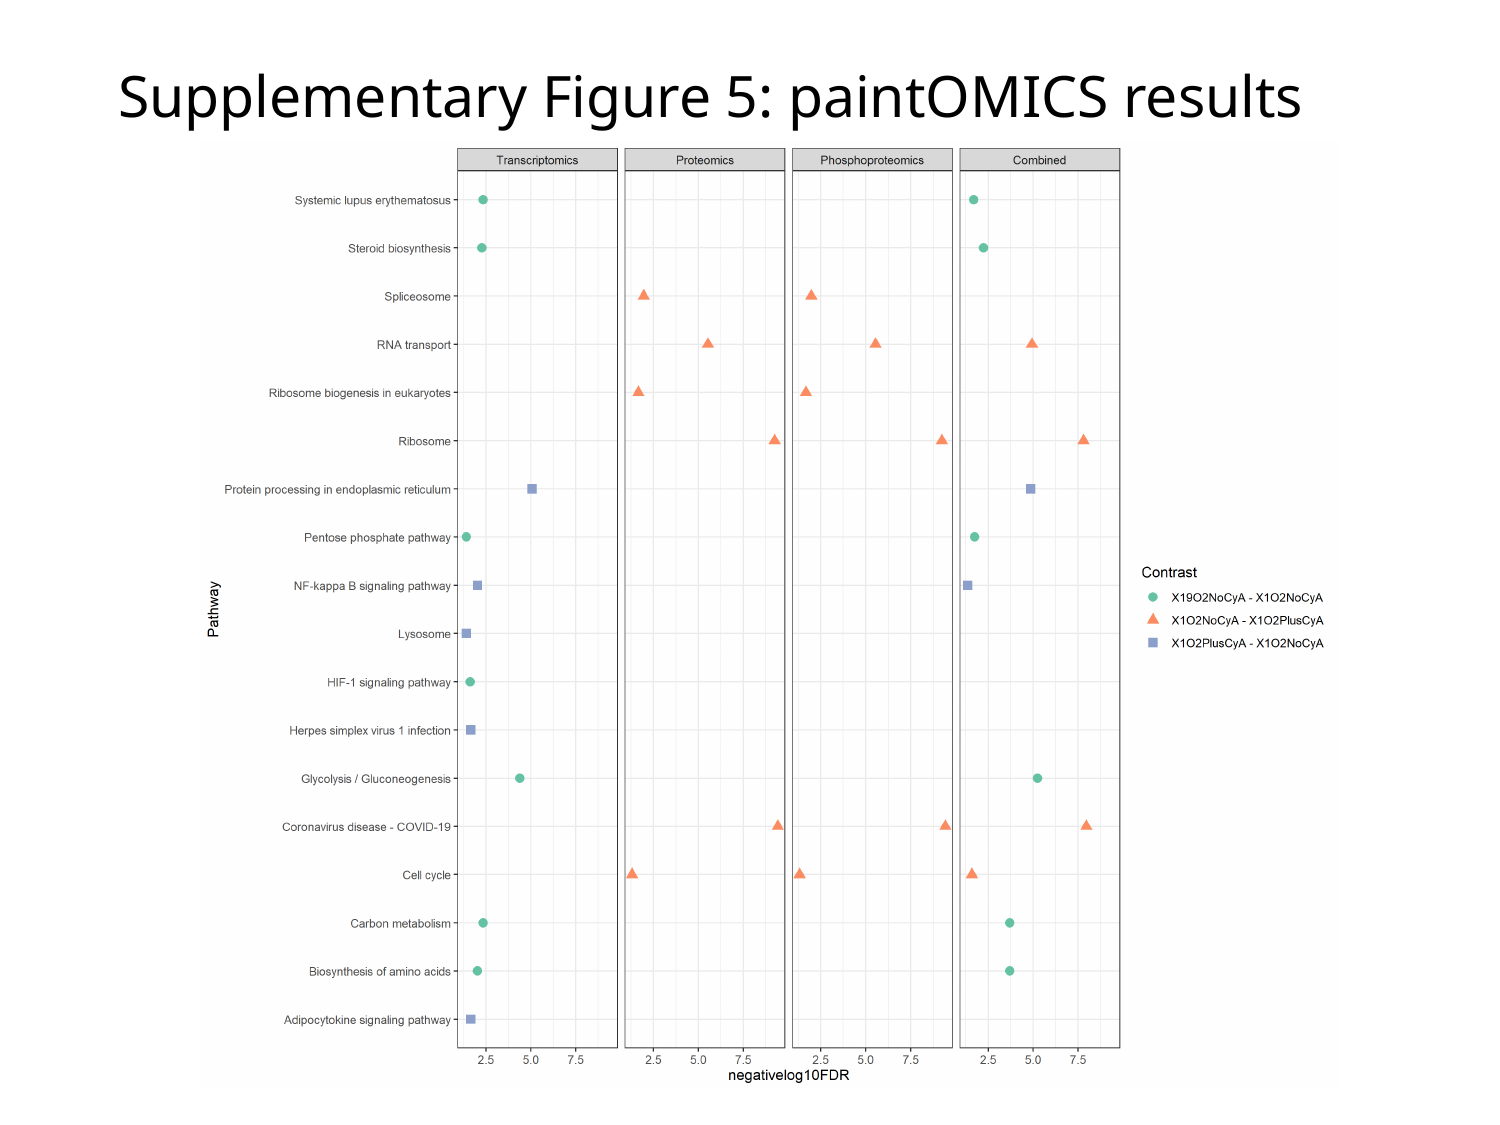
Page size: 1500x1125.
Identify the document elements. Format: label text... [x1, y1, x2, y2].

picture [199, 141, 1338, 1090]
title Supplementary Figure 5: paintOMICS results [103, 59, 1397, 138]
